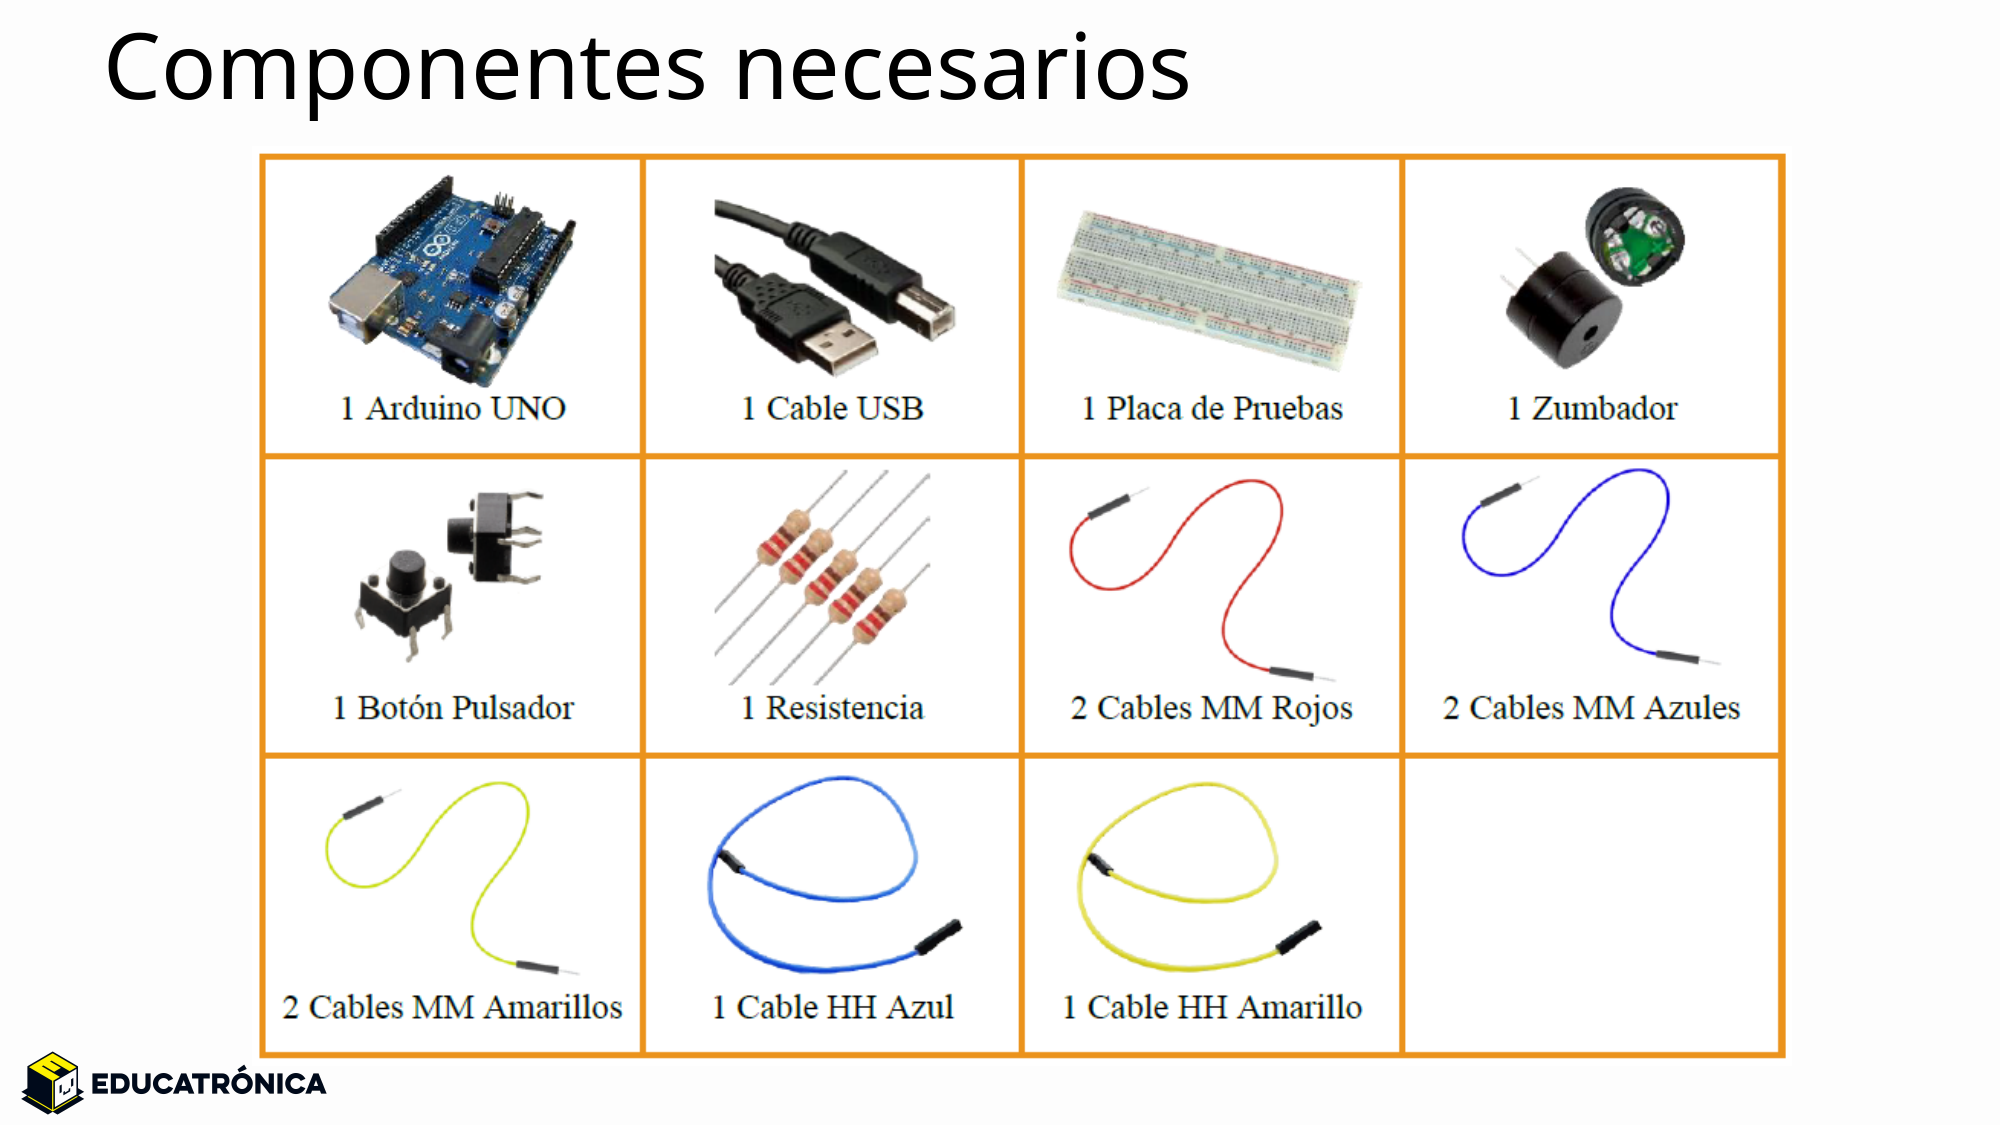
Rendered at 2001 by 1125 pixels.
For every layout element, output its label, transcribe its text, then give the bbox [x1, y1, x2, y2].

title Componentes necesarios [88, 7, 1912, 133]
picture [19, 146, 1792, 1118]
